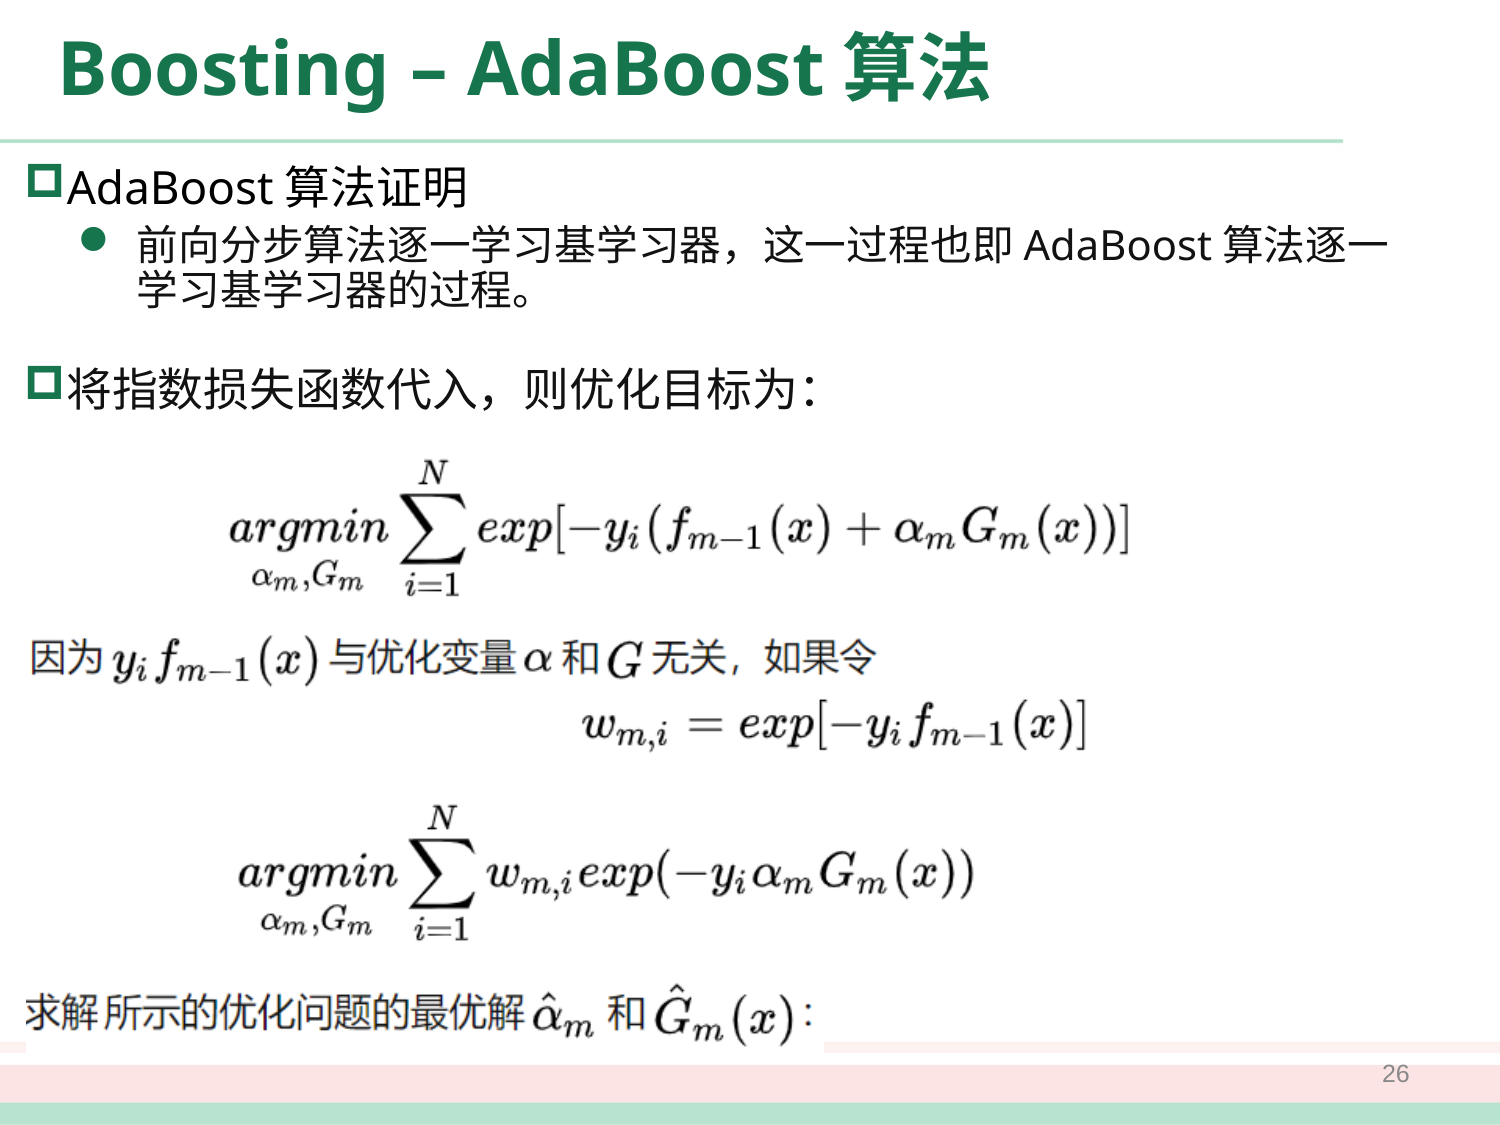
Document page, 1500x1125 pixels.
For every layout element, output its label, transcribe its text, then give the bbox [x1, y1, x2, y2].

text_box 将指数损失函数代入，则优化目标为： [9, 359, 1423, 454]
picture [0, 0, 1500, 1125]
title Boosting – AdaBoost算法 [42, 7, 1337, 135]
list AdaBoost算法证明 前向分步算法逐一学习基学习器，这一过程也即AdaBoost算法逐一学习基学习器的过程。 [9, 157, 1423, 252]
slide_number 26 [1074, 1042, 1425, 1103]
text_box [26, 982, 824, 1058]
